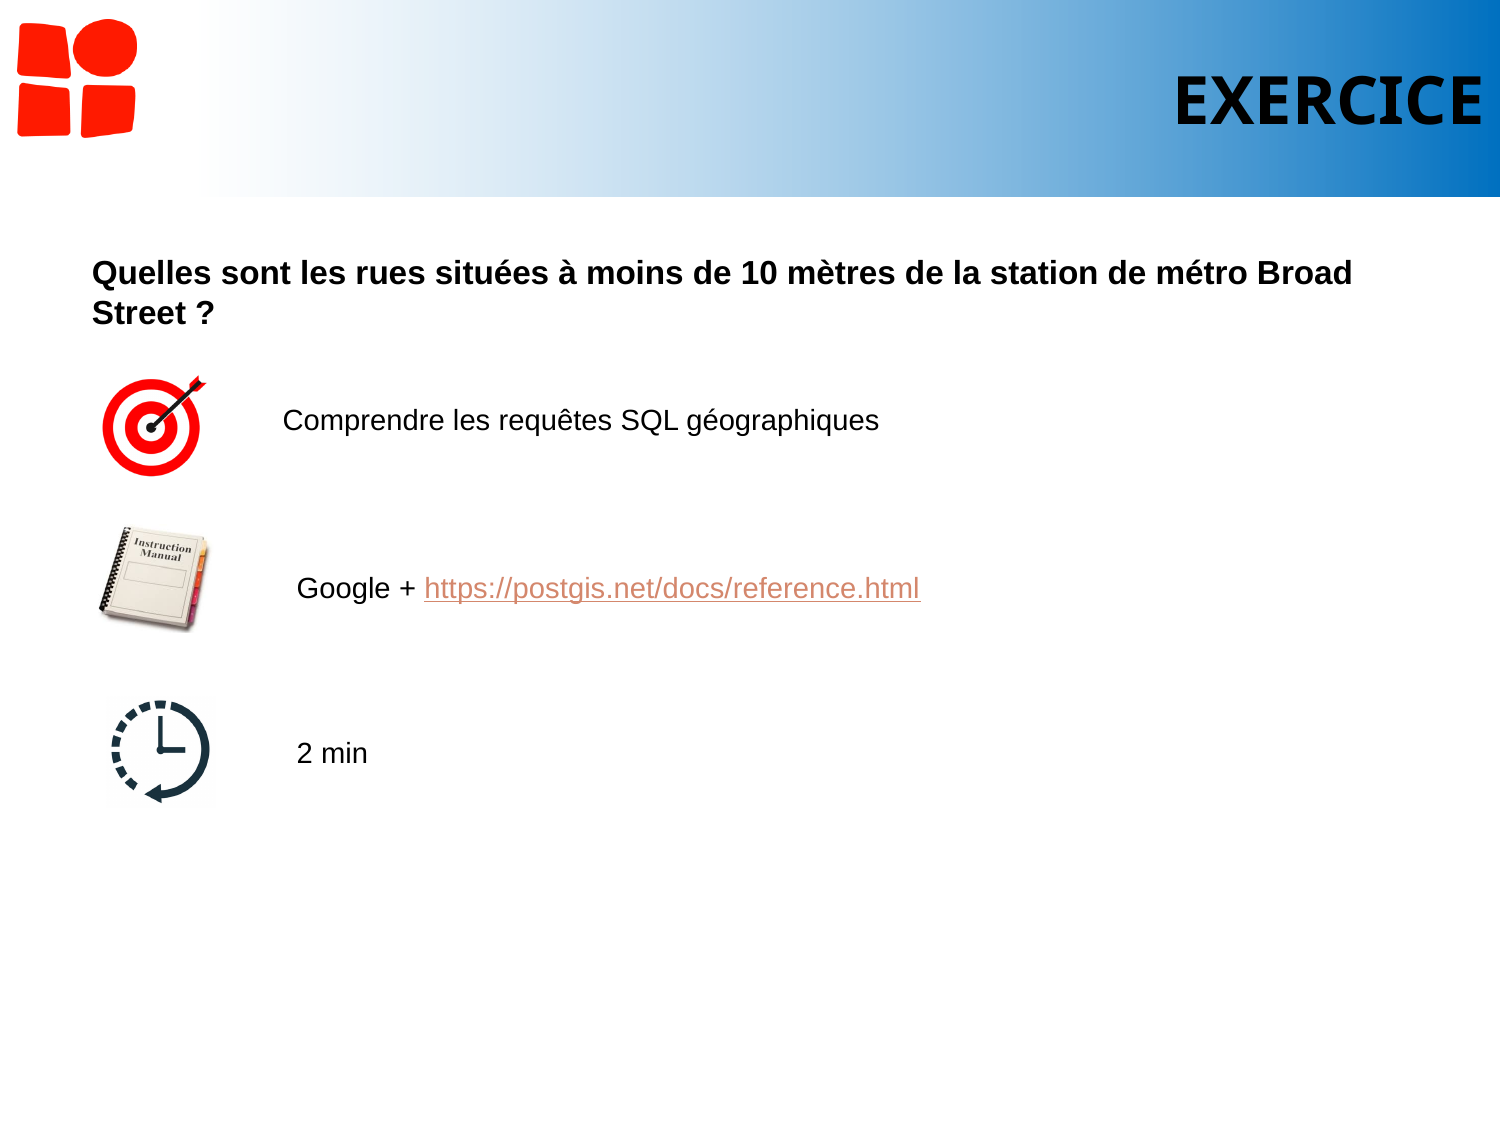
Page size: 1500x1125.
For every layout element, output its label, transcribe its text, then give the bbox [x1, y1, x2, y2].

text_box Comprendre les requêtes SQL géographiques [267, 394, 1060, 444]
picture [106, 696, 216, 808]
text_box Quelles sont les rues situées à moins de 10 mètres de la station de métro Broad Street ? [77, 243, 1452, 339]
text_box 2 min [281, 726, 391, 777]
title EXERCICE [196, 0, 1500, 197]
picture [17, 18, 137, 138]
picture [93, 524, 215, 633]
text_box Google + https://postgis.net/docs/reference.html [281, 562, 1074, 613]
picture [95, 365, 215, 485]
